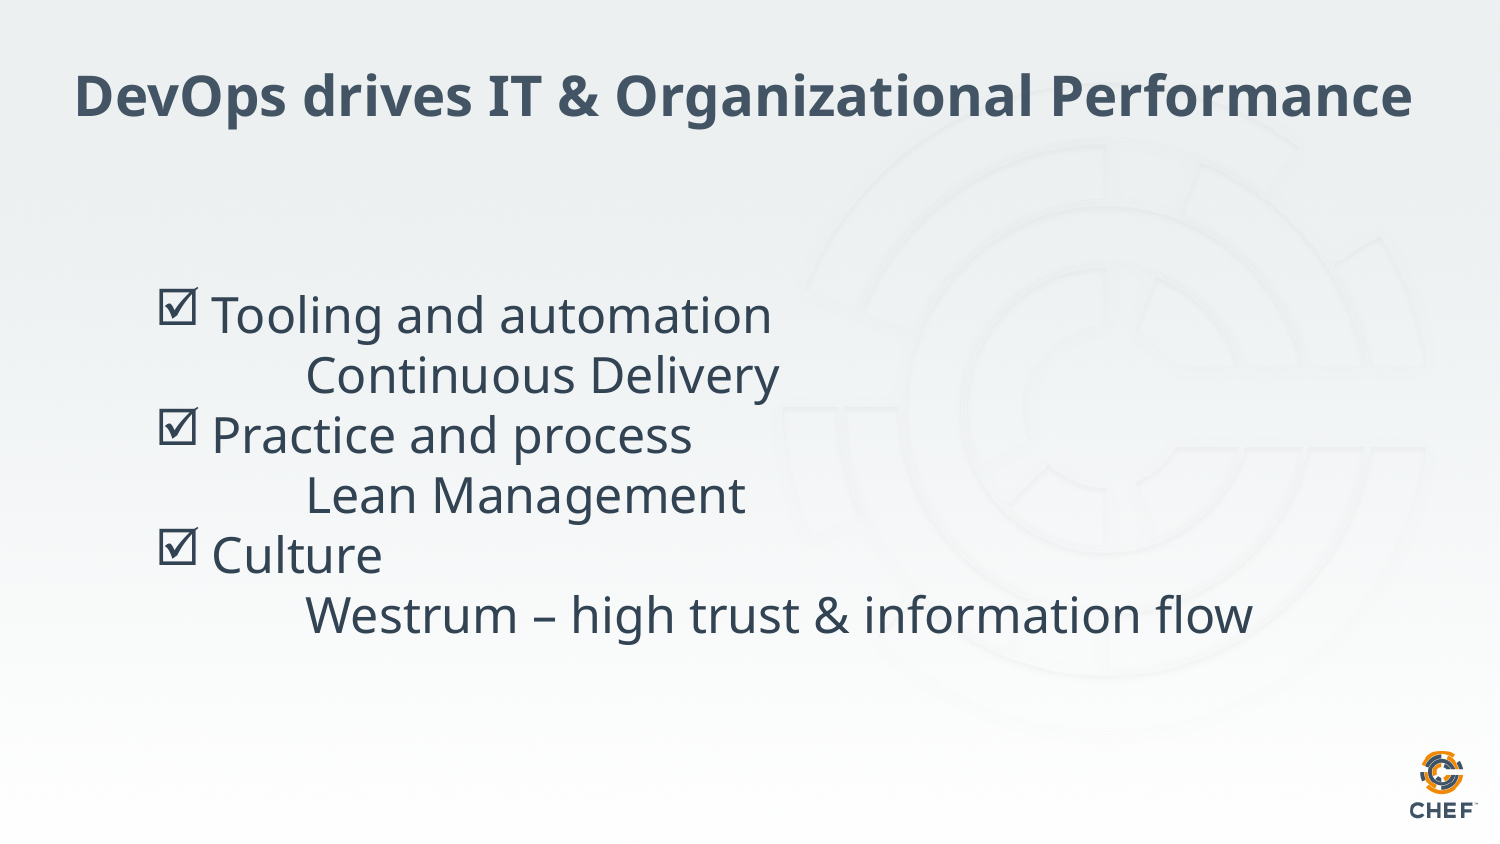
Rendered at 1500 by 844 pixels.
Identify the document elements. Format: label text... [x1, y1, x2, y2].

picture [0, 0, 1500, 844]
title DevOps drives IT & Organizational Performance [62, 56, 1471, 142]
text_box Tooling and automation Continuous Delivery Practice and process Lean Management Culture Westrum – high trust & information flow [155, 283, 1255, 644]
